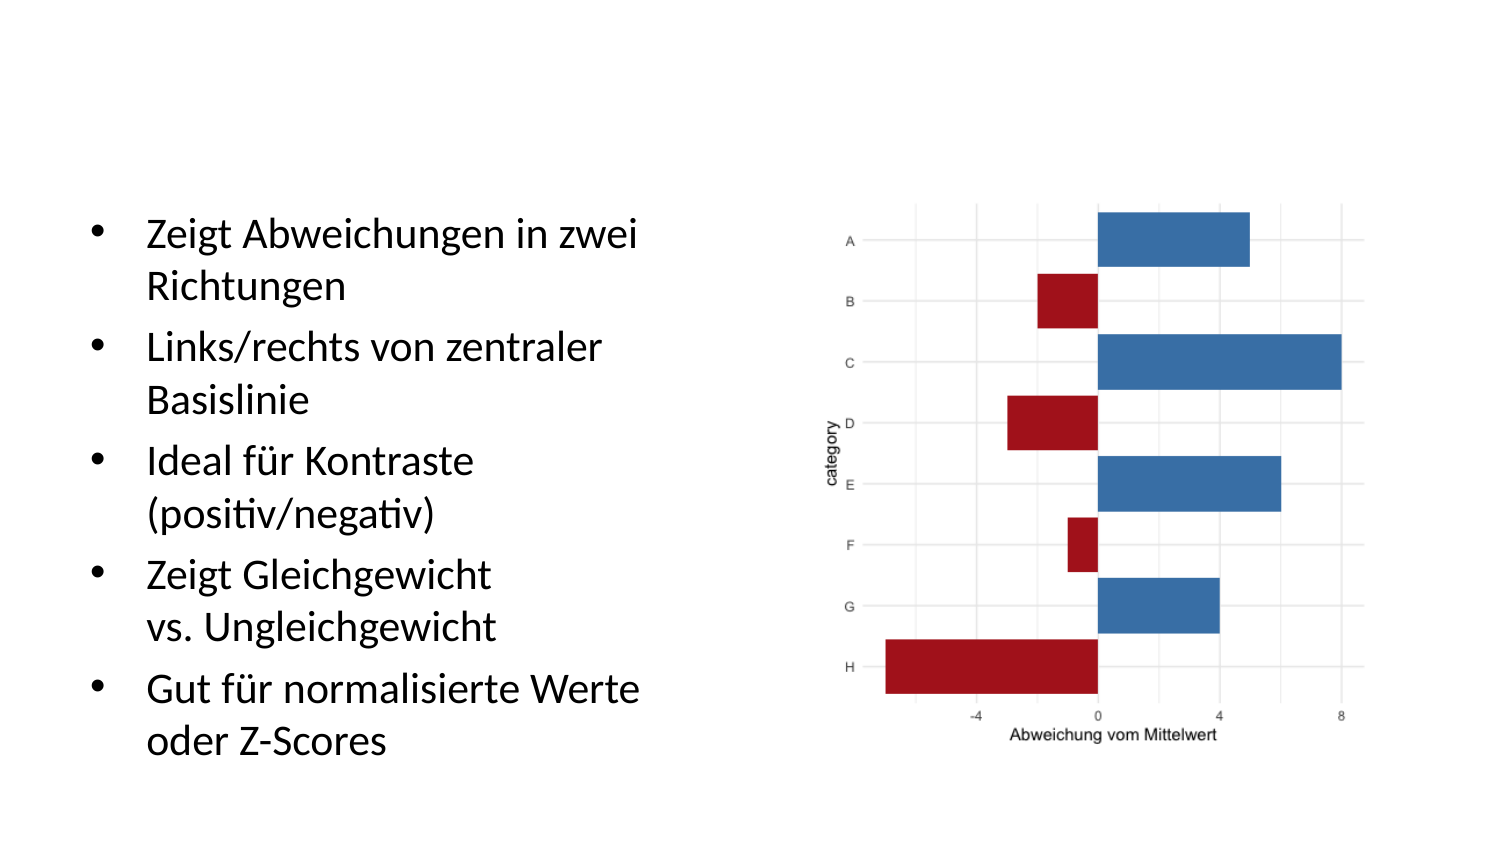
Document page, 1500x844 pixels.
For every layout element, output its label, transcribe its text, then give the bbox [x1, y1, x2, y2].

list Zeigt Abweichungen in zwei Richtungen Links/rechts von zentraler Basislinie Ideal für Kontraste (positiv/negativ) Zeigt Gleichgewicht vs. Ungleichgewicht Gut für normalisierte Werte oder Z-Scores [75, 196, 738, 754]
picture [816, 195, 1374, 753]
